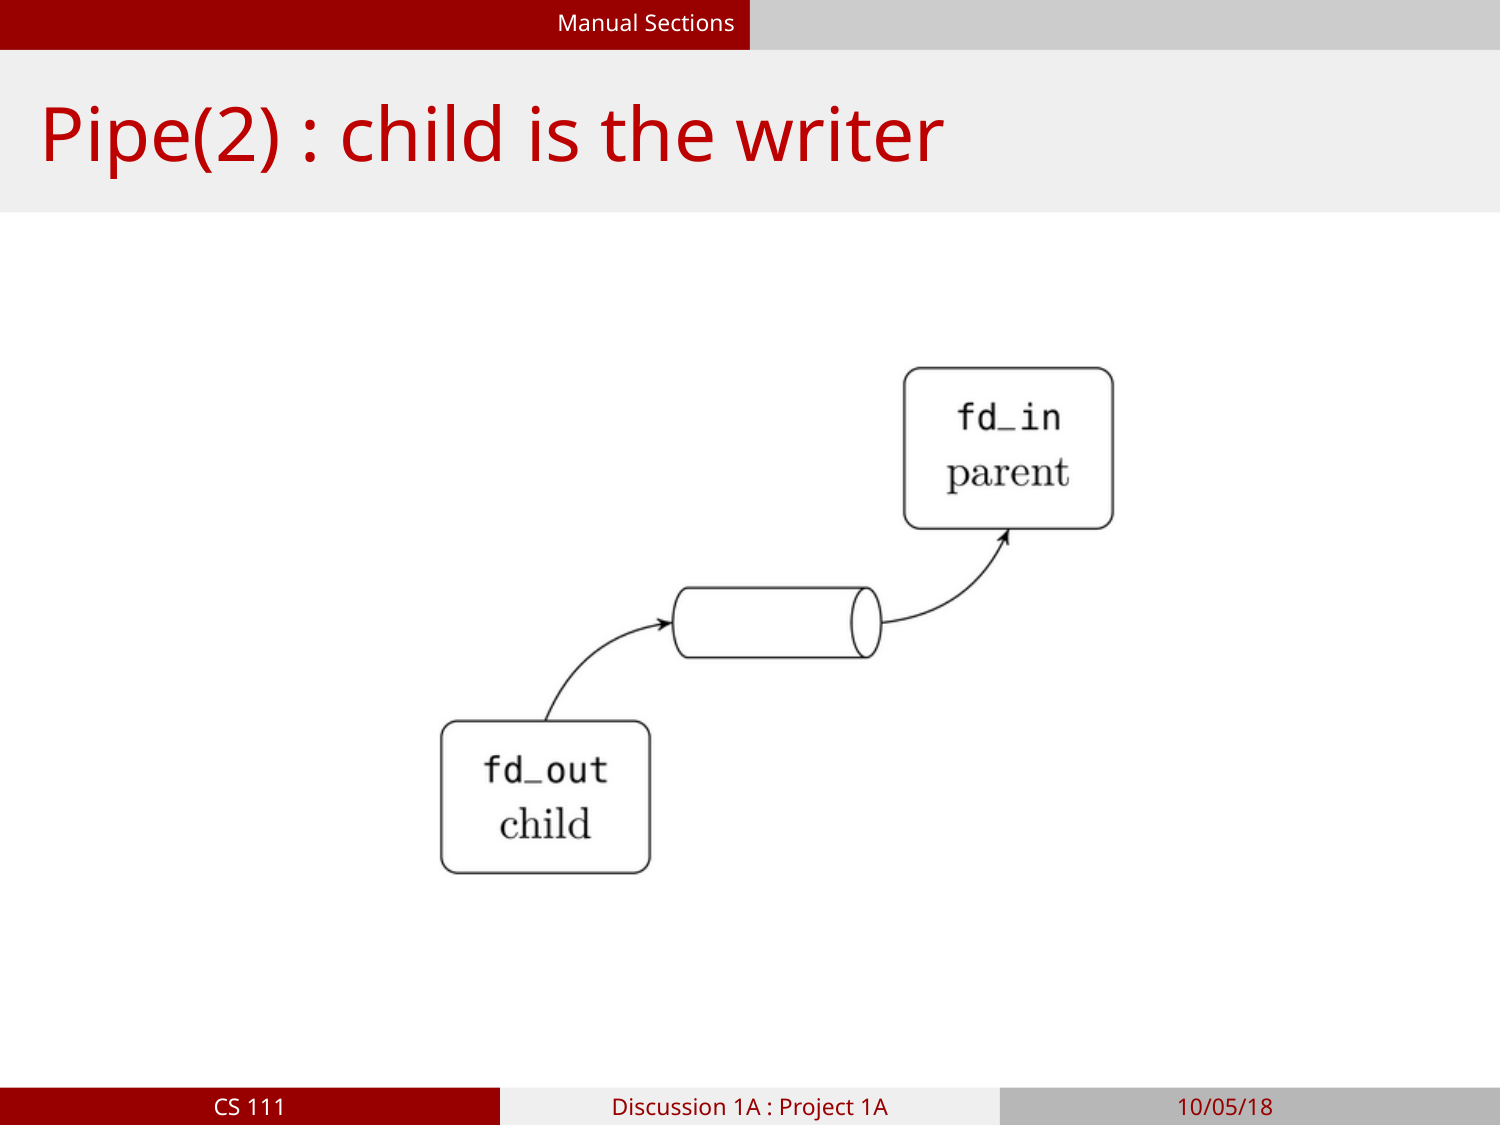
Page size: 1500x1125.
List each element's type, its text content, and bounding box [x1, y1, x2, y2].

picture [284, 342, 1216, 931]
subtitle Manual Sections [0, 0, 750, 44]
title Pipe(2) : child is the writer [24, 50, 1475, 213]
